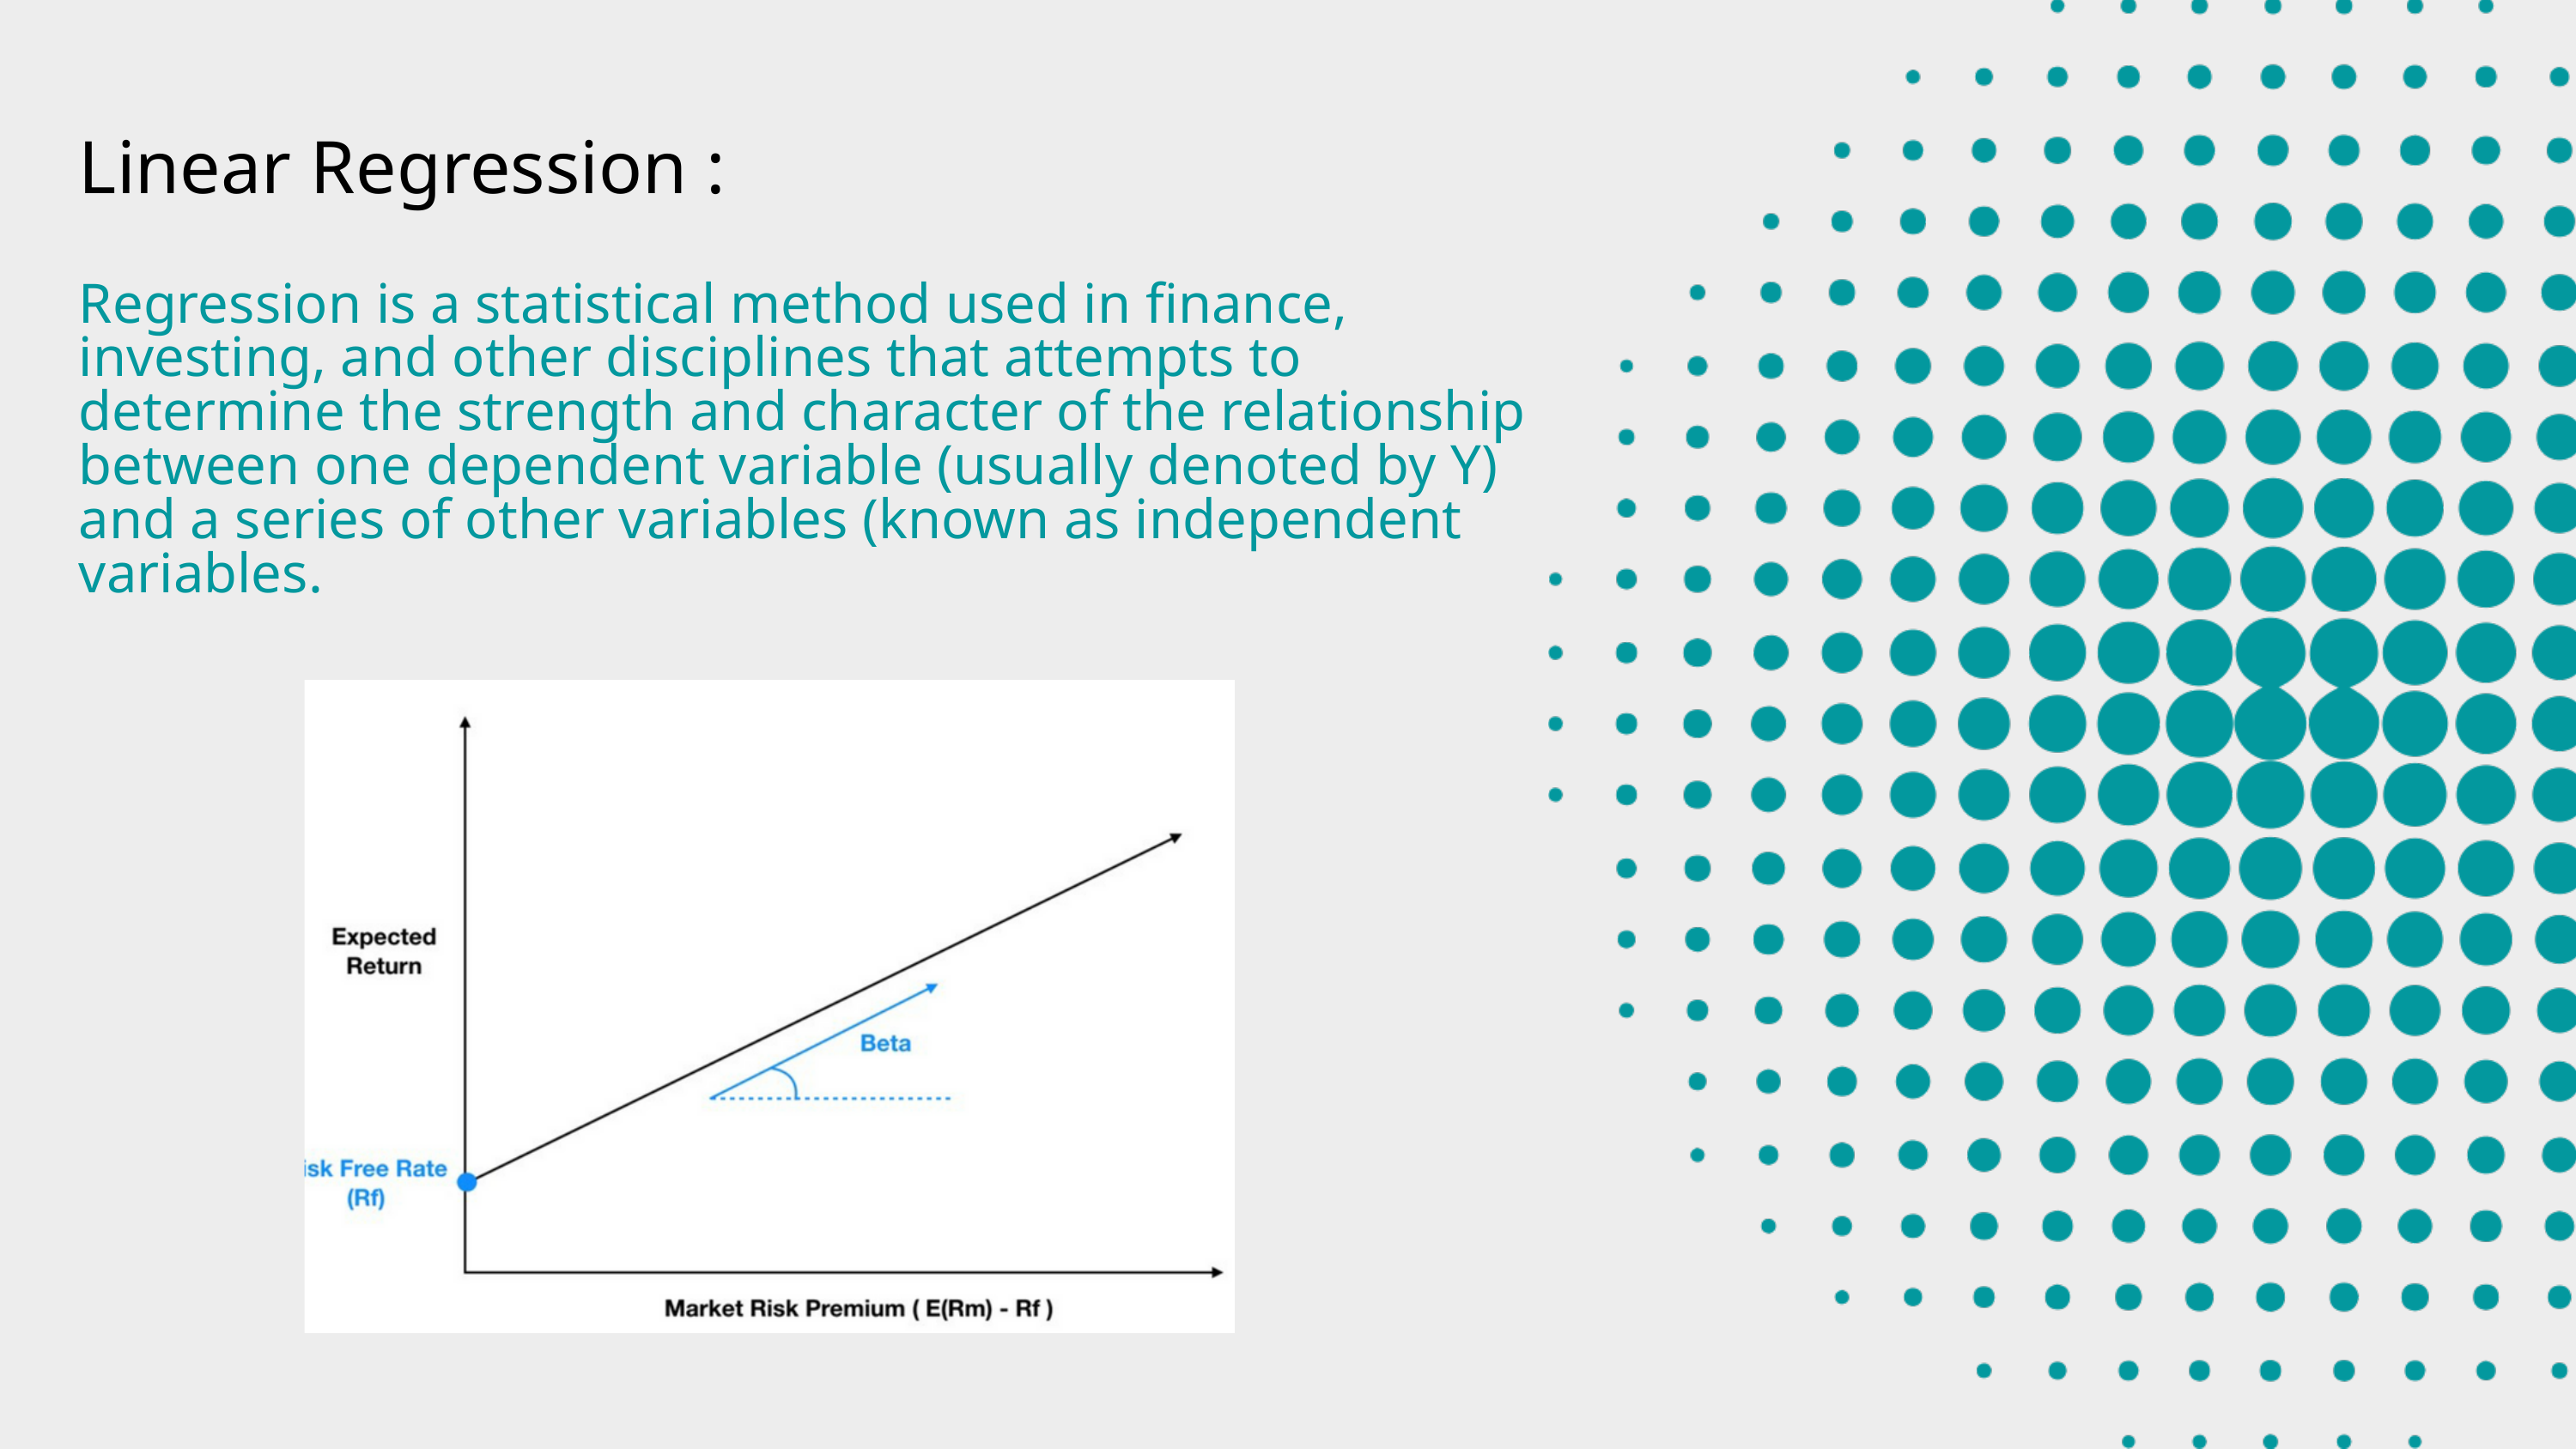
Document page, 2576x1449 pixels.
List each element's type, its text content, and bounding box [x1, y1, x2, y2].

picture [304, 680, 1236, 1333]
text_box Linear Regression : Regression is a statistical method used in finance, investing, and other disciplines that attempts to determine the strength and character of the relationship between one dependent variable (usually denoted by Y) and a series of other variables (known as independent variables. [78, 136, 1543, 603]
picture [1547, 0, 2576, 1449]
